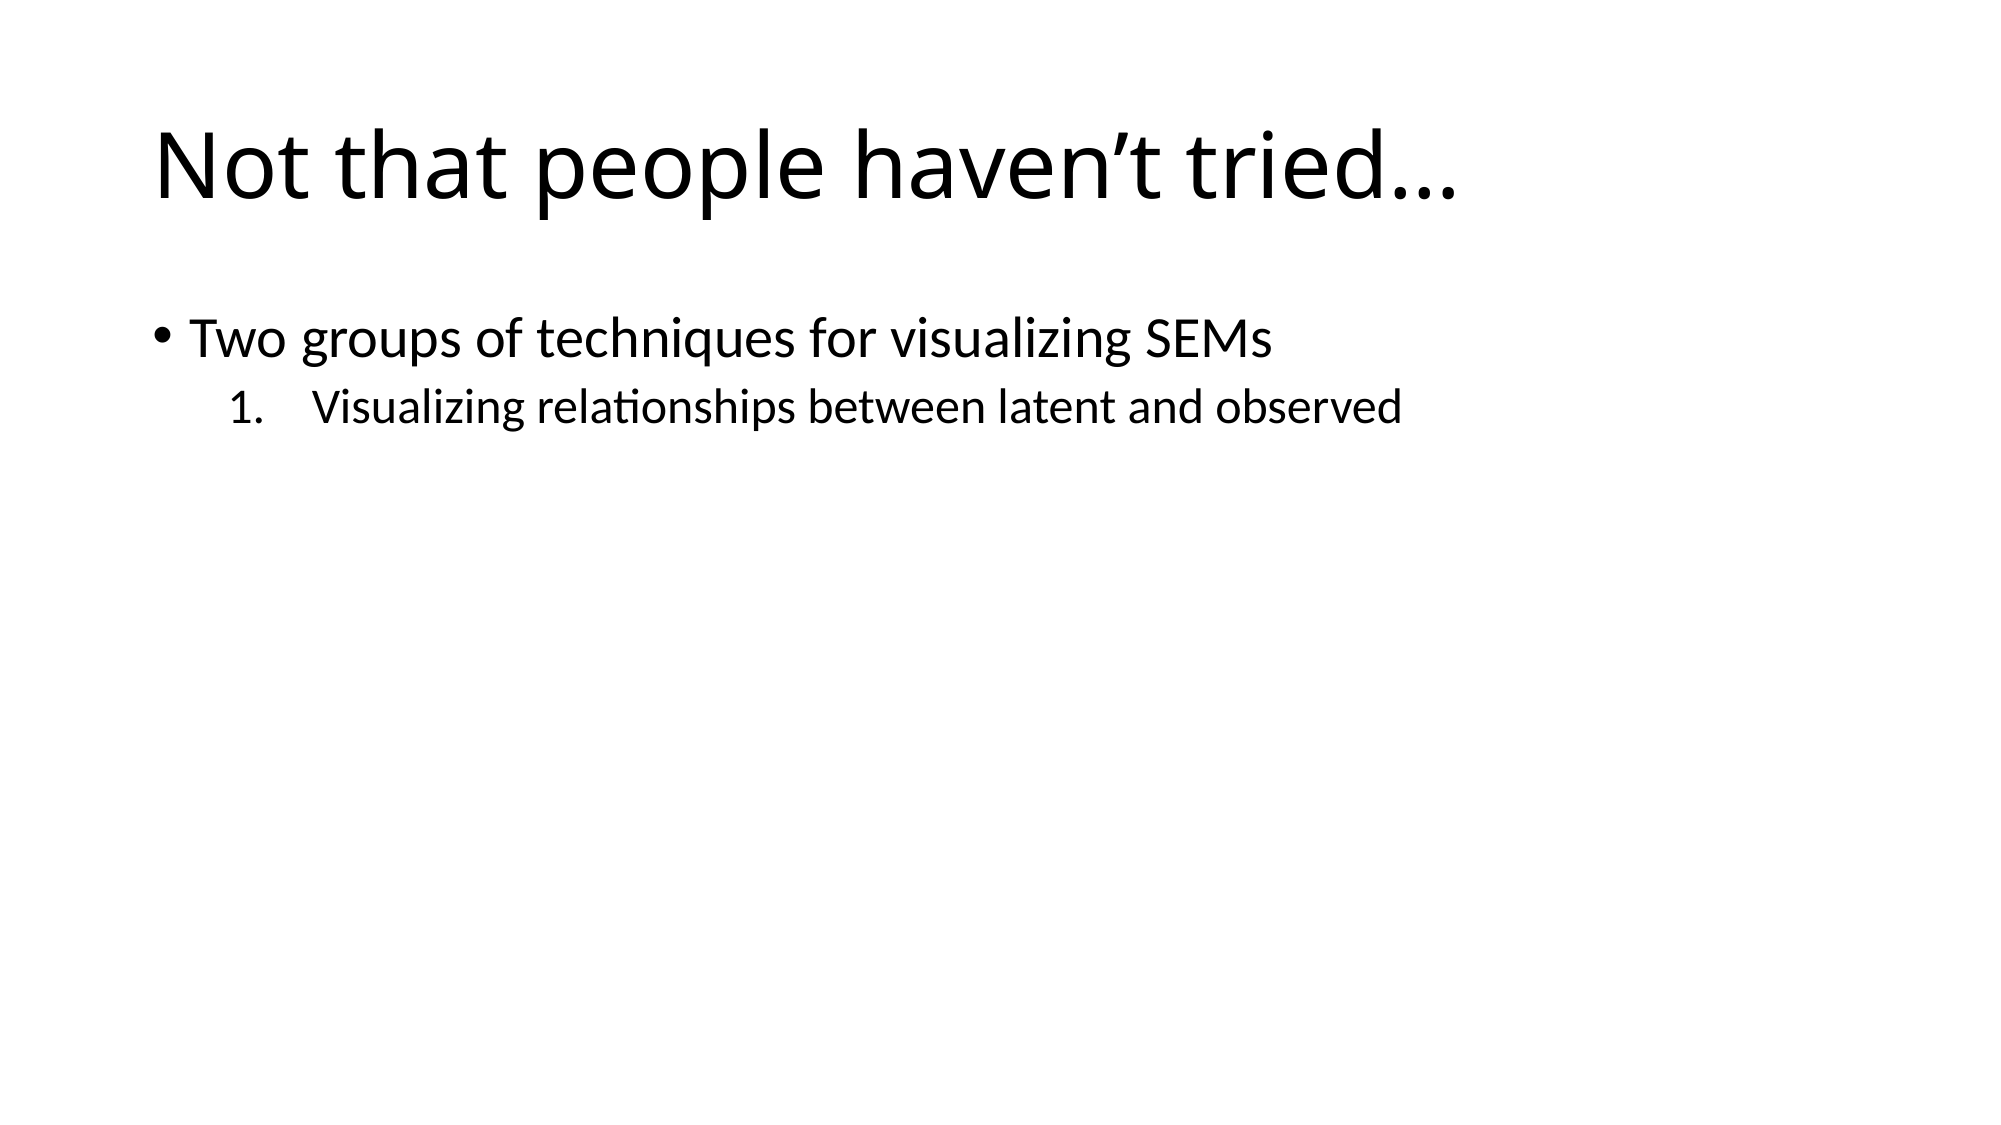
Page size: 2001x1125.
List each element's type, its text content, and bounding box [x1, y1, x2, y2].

list Two groups of techniques for visualizing SEMs Visualizing relationships between latent and observed [137, 299, 1863, 1014]
title Not that people haven’t tried… [137, 59, 1863, 278]
